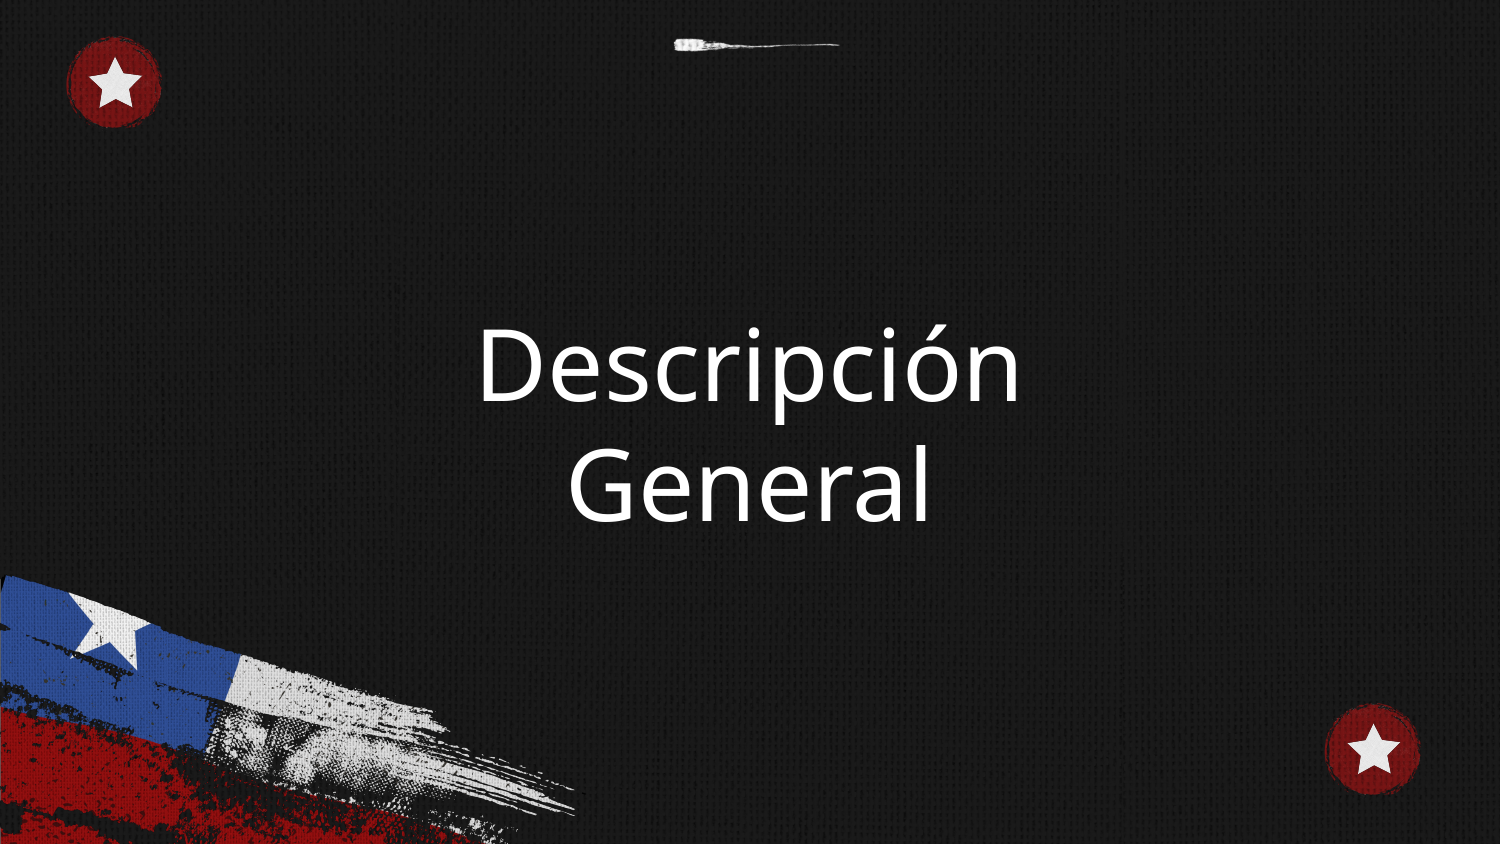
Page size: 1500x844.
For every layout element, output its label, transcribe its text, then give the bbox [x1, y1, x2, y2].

picture [0, 0, 1500, 844]
title Descripción General [305, 208, 1195, 636]
